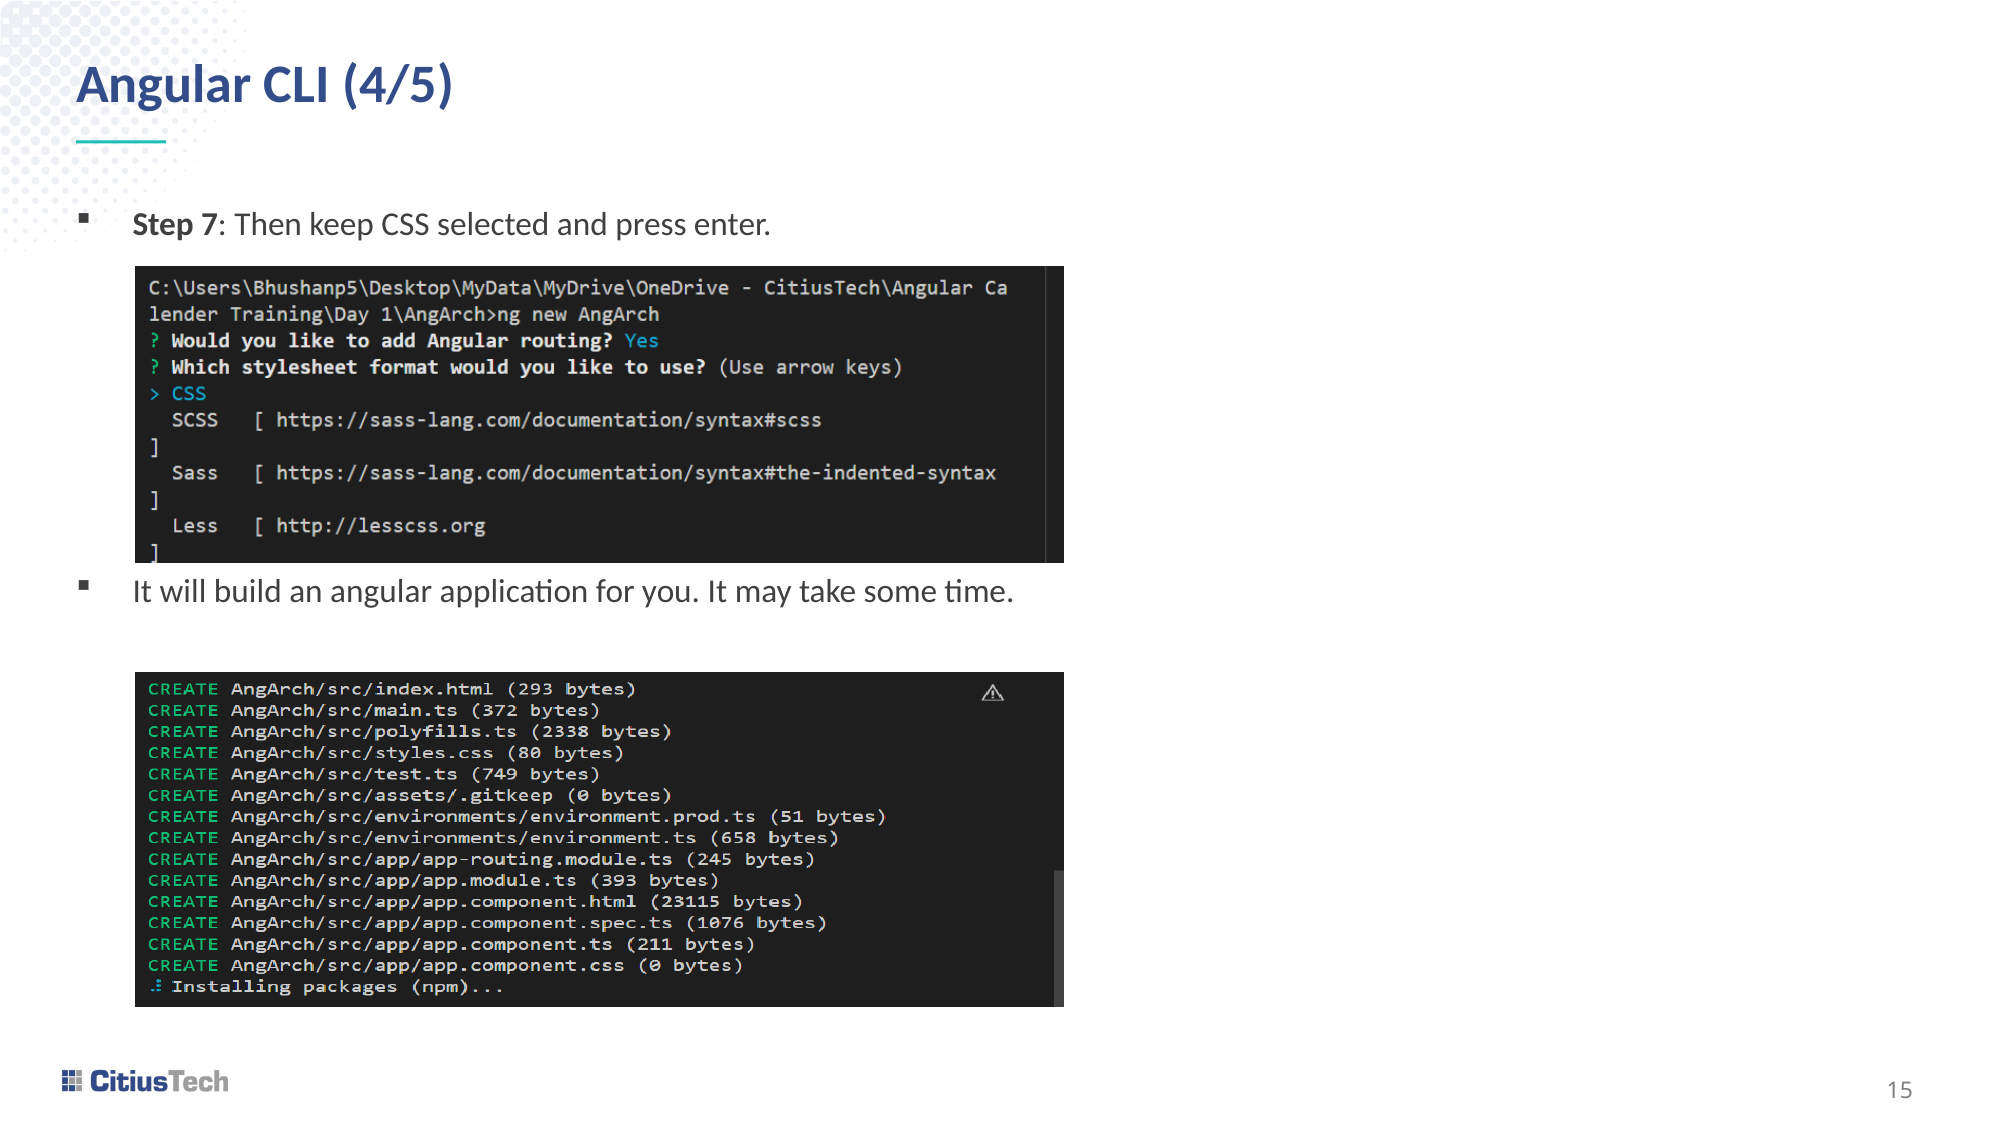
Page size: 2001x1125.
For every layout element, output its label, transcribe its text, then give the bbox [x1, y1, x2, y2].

picture [135, 672, 1064, 1007]
picture [135, 266, 1064, 563]
picture [61, 1069, 228, 1092]
text_box Step 7: Then keep CSS selected and press enter. It will build an angular application for you. It may take some time. [76, 202, 1900, 1026]
title Angular CLI (4/5) [76, 30, 1802, 131]
